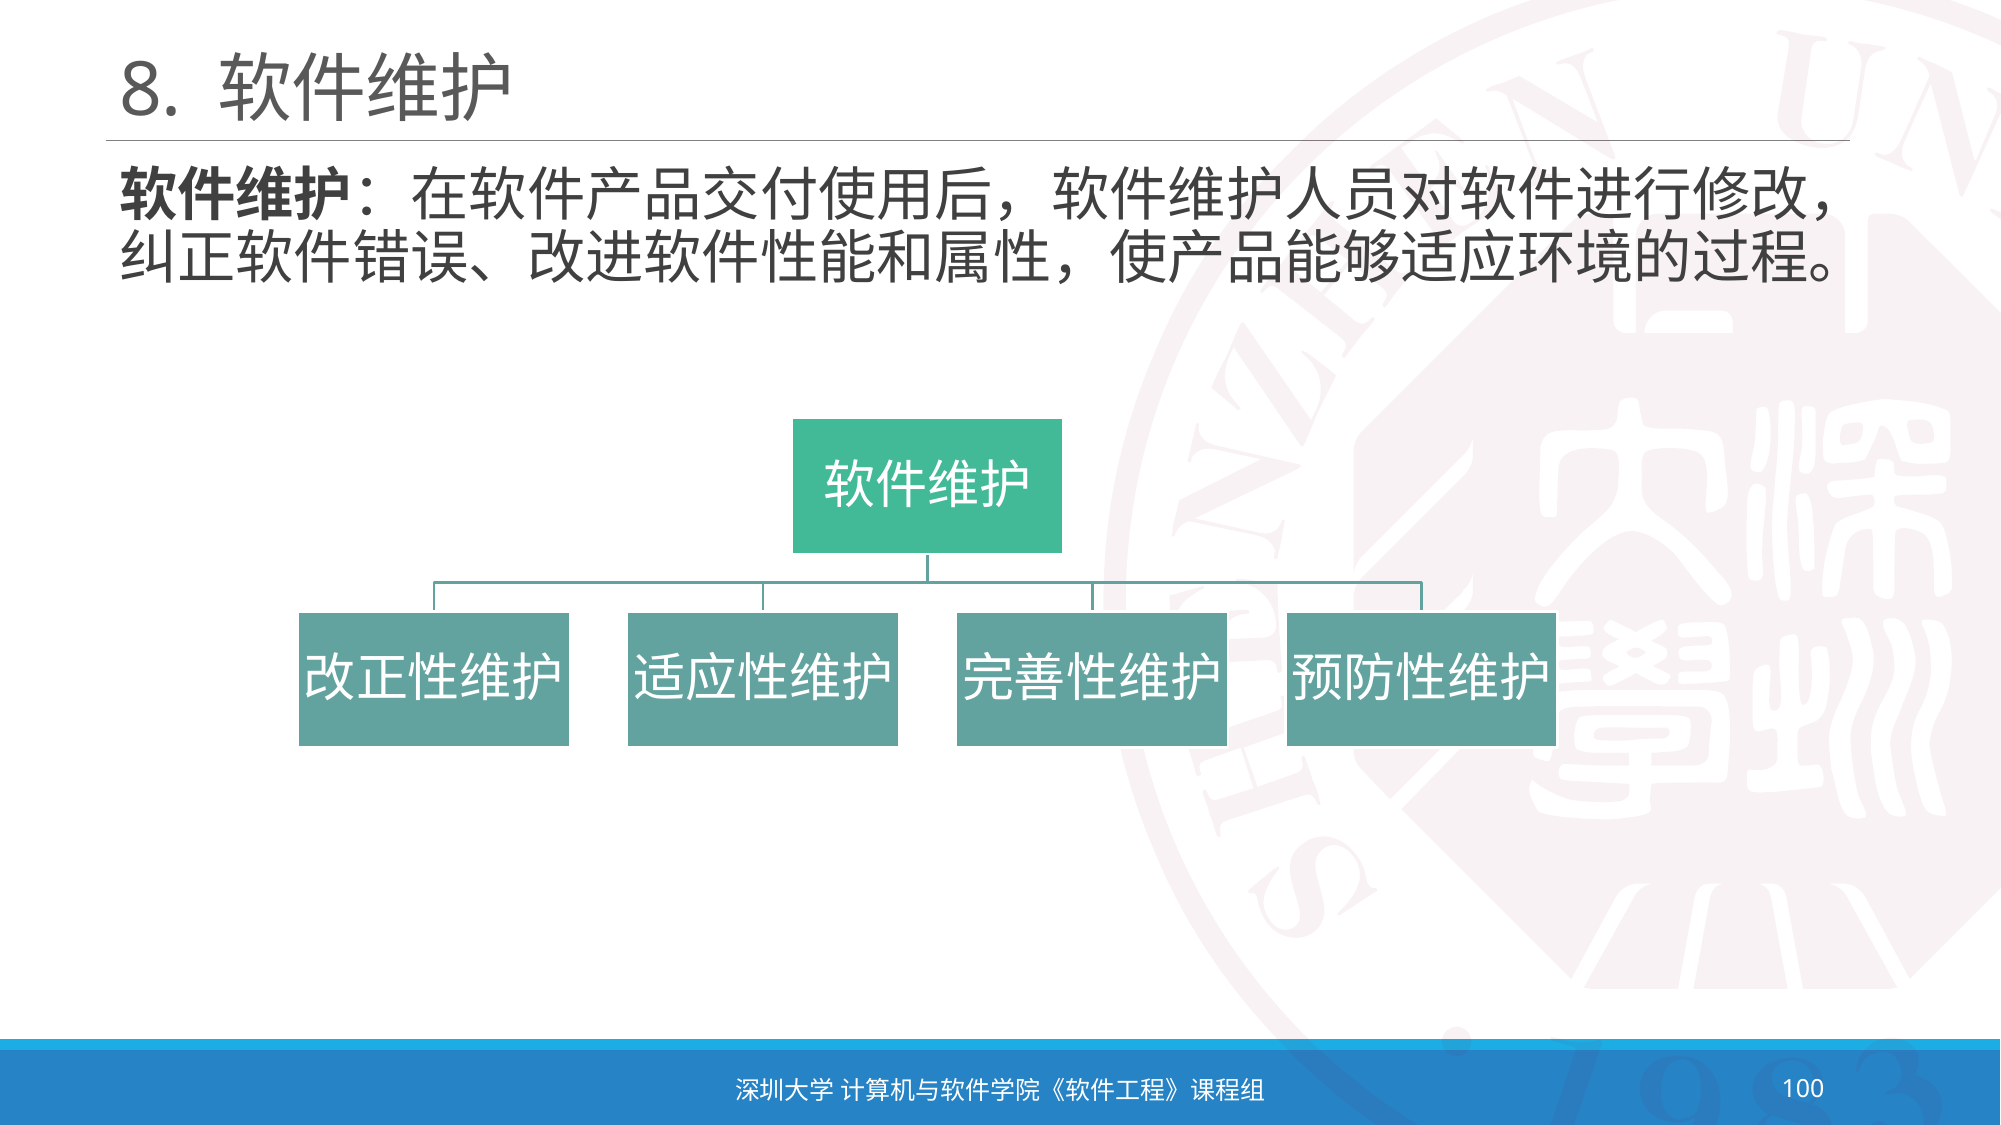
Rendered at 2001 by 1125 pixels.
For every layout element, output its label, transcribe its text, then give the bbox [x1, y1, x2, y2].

slide_number 100 [1624, 1059, 1840, 1120]
footer 深圳大学 计算机与软件学院《软件工程》课程组 [604, 1059, 1396, 1120]
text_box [230, 417, 1625, 748]
title 8. 软件维护 [104, 0, 1856, 139]
list 软件维护：在软件产品交付使用后，软件维护人员对软件进行修改，纠正软件错误、改进软件性能和属性，使产品能够适应环境的过程。 [104, 158, 1878, 1008]
